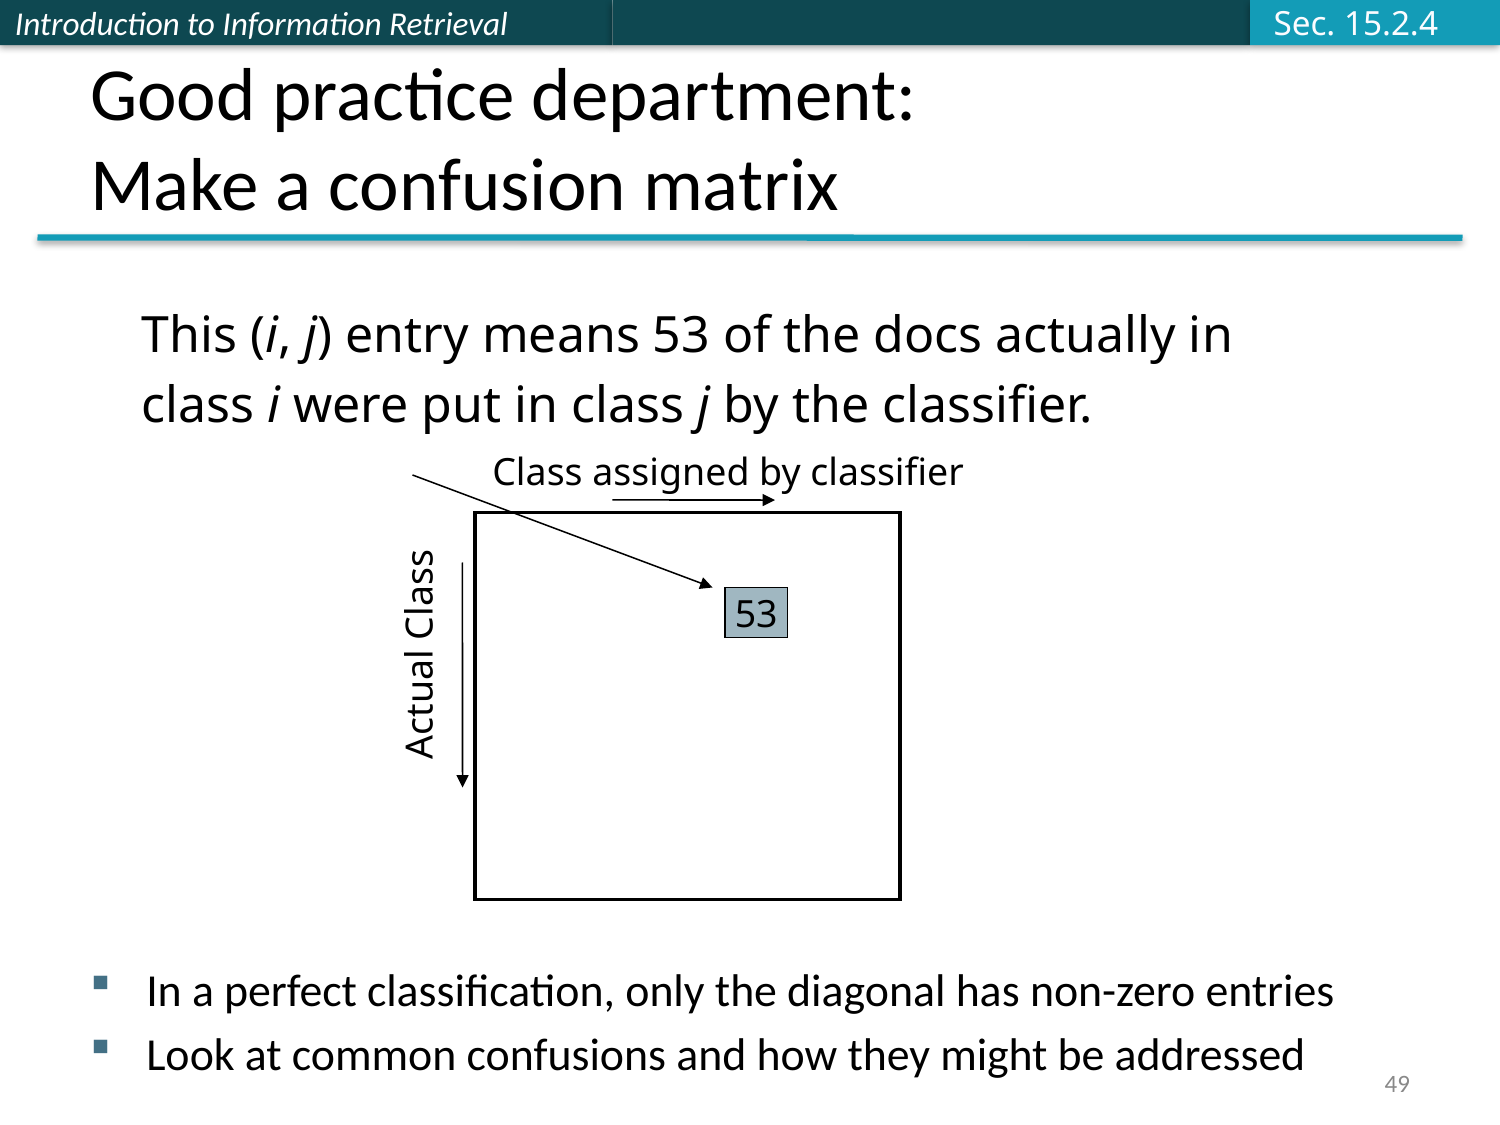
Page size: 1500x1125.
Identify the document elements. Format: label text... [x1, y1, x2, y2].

list In a perfect classification, only the diagonal has non-zero entries Look at common confusions and how they might be addressed [75, 825, 1388, 1088]
text_box [456, 562, 469, 788]
text_box Sec. 15.2.4 [1258, 0, 1454, 50]
text_box [412, 474, 713, 589]
text_box This (i, j) entry means 53 of the docs actually in class i were put in class j by the classifier. [126, 295, 1249, 441]
title Good practice department: Make a confusion matrix [75, 45, 1425, 233]
text_box Class assigned by classifier [477, 441, 980, 501]
slide_number 49 [1074, 1062, 1425, 1103]
text_box Actual Class [387, 547, 463, 775]
text_box [762, 501, 774, 507]
text_box 53 [724, 587, 788, 638]
text_box [474, 512, 900, 900]
